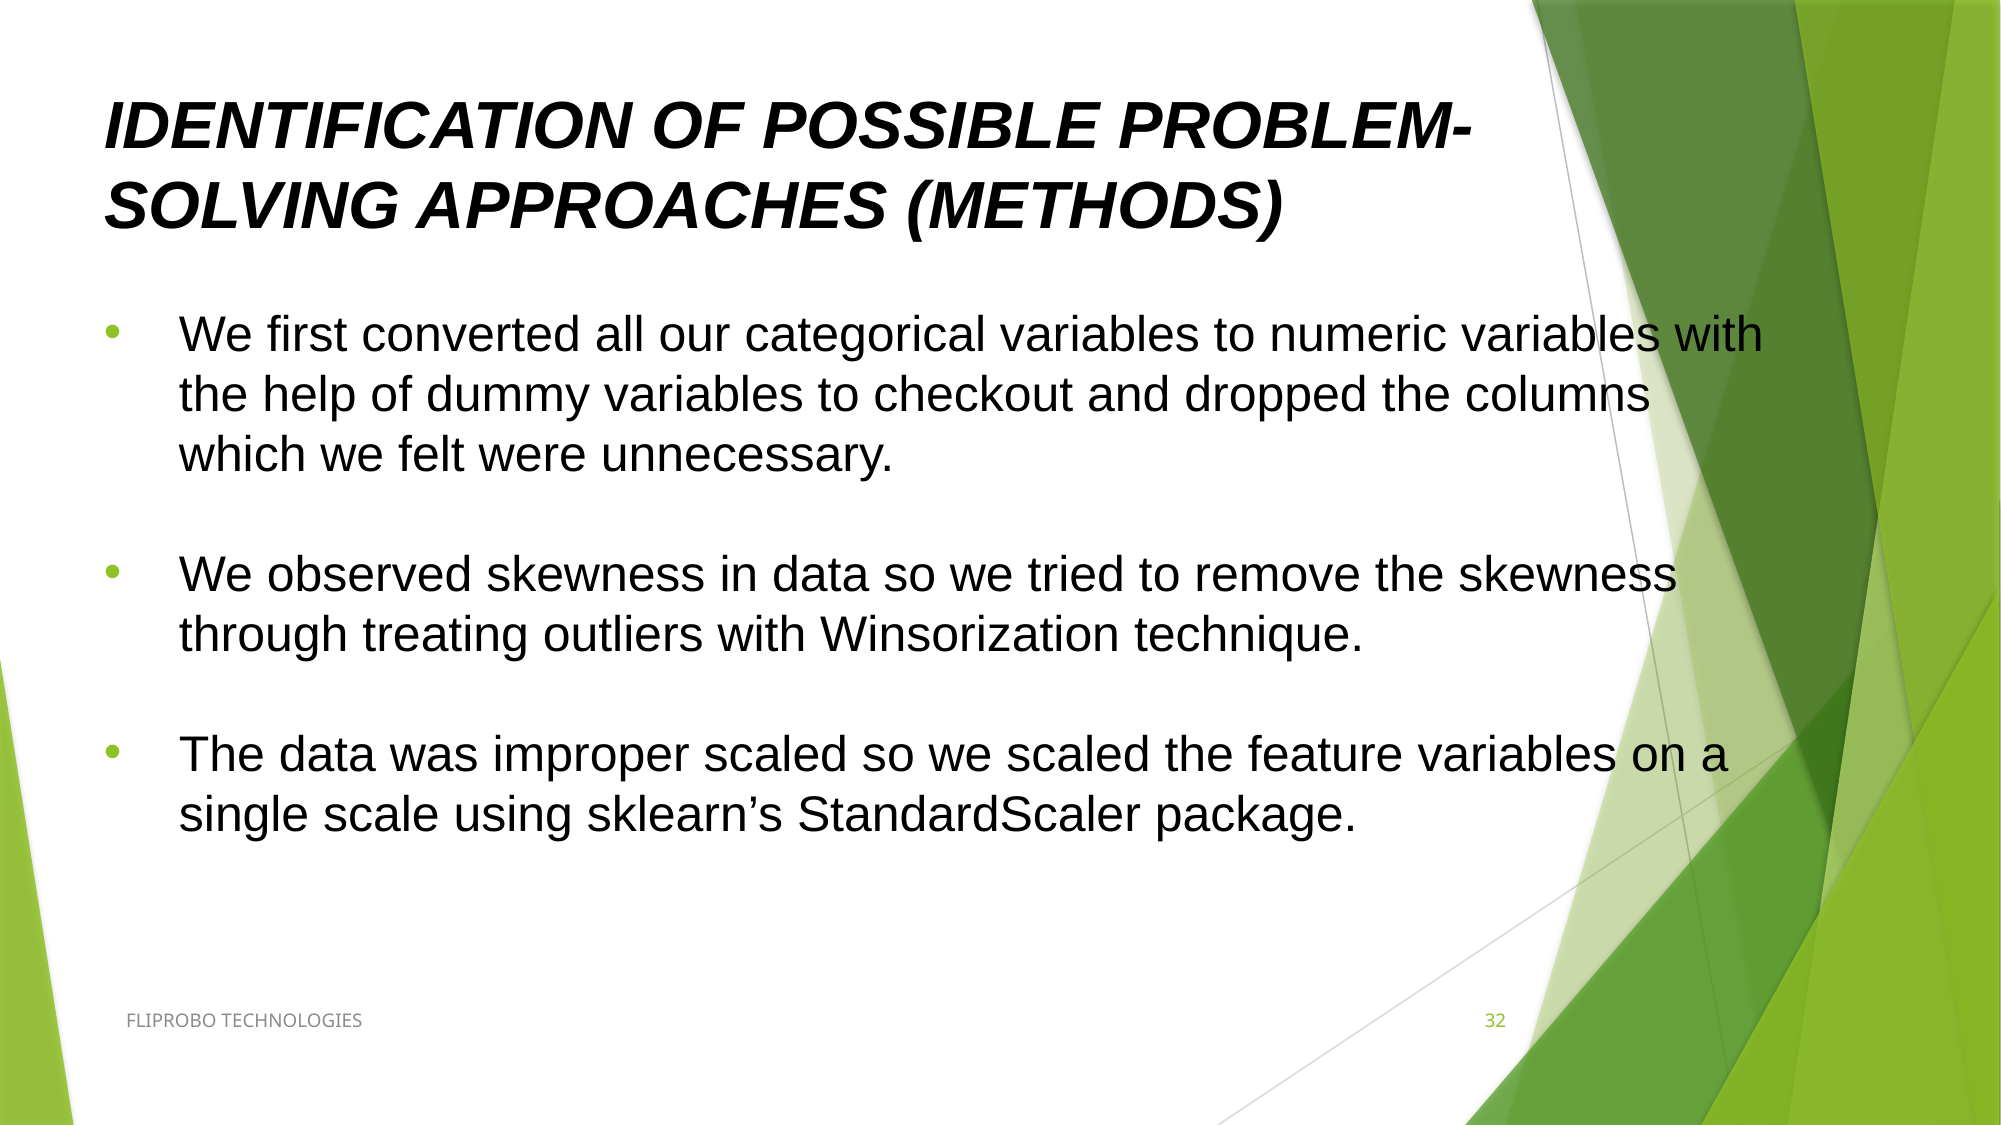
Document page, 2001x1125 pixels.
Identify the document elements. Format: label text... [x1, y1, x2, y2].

footer FLIPROBO TECHNOLOGIES [111, 991, 1145, 1051]
slide_number 32 [1409, 991, 1522, 1051]
text_box IDENTIFICATION OF POSSIBLE PROBLEM-SOLVING APPROACHES (METHODS) [89, 74, 1673, 250]
text_box We first converted all our categorical variables to numeric variables with the help of dummy variables to checkout and dropped the columns which we felt were unnecessary. We observed skewness in data so we tried to remove the skewness through treating outliers with Winsorization technique. The data was improper scaled so we scaled the feature variables on a single scale using sklearn’s StandardScaler package. [89, 293, 1788, 849]
